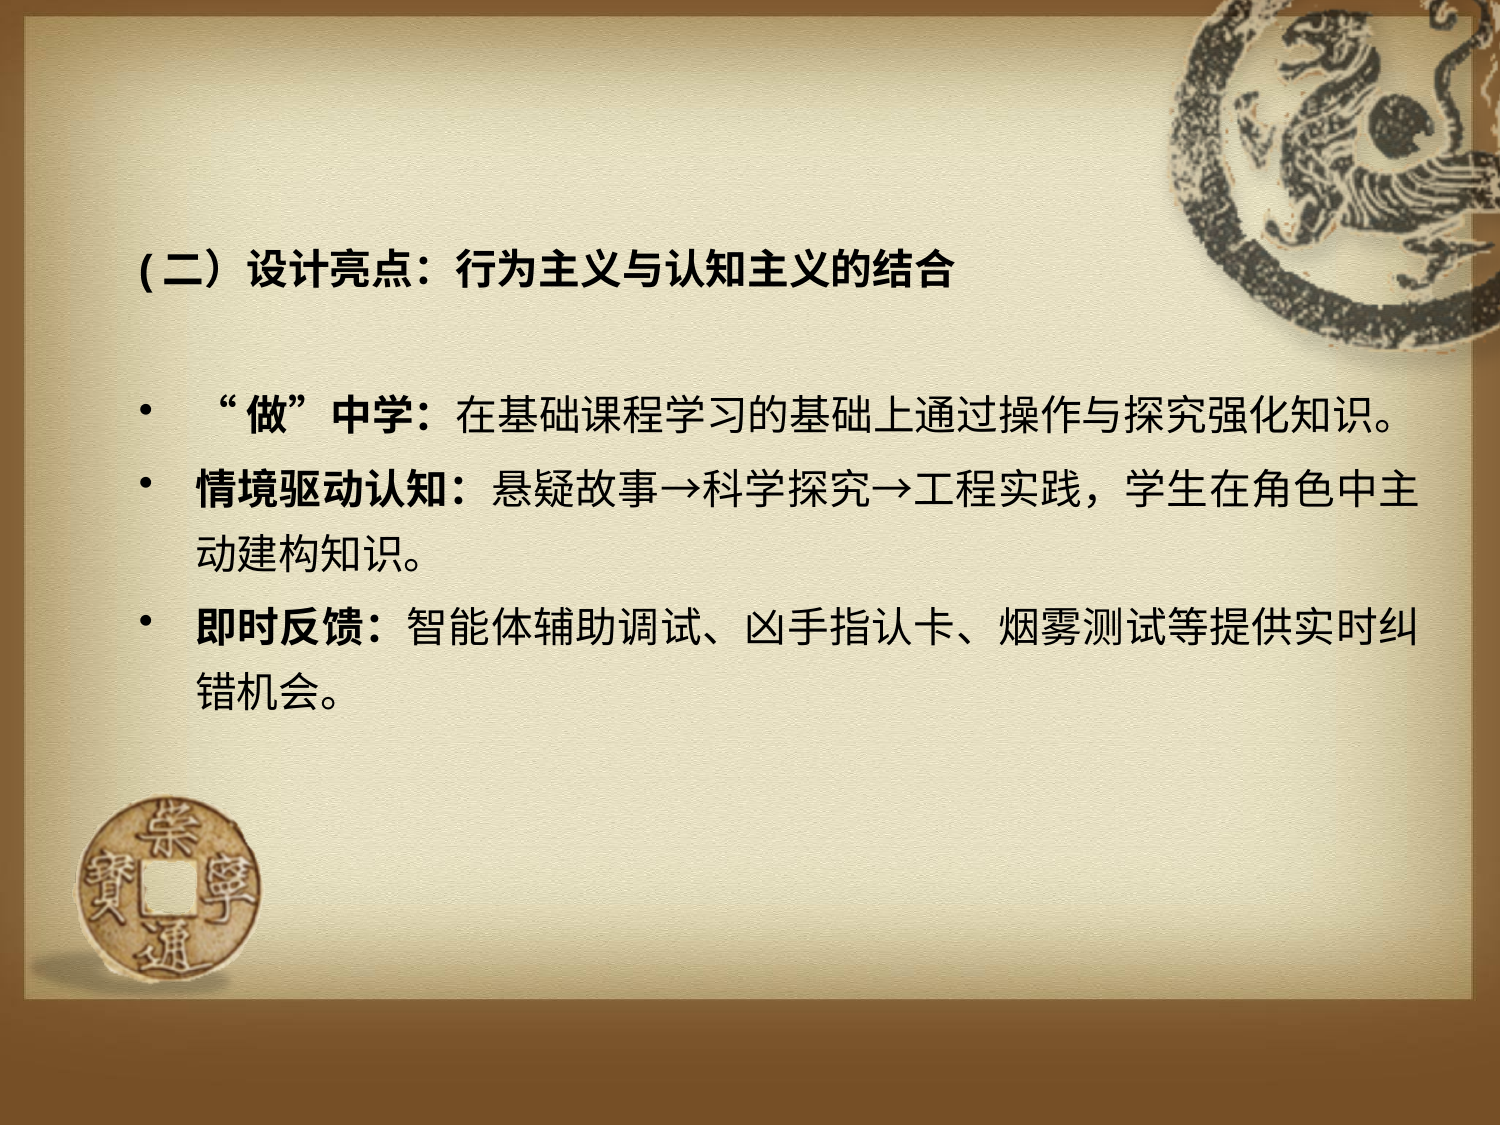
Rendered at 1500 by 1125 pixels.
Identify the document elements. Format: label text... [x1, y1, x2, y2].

picture [0, 0, 1500, 1125]
list (二）设计亮点：行为主义与认知主义的结合 “做”中学：在基础课程学习的基础上通过操作与探究强化知识。 情境驱动认知：悬疑故事→科学探究→工程实践，学生在角色中主动建构知识。 即时反馈：智能体辅助调试、凶手指认卡、烟雾测试等提供实时纠错机会。 [123, 219, 1436, 823]
